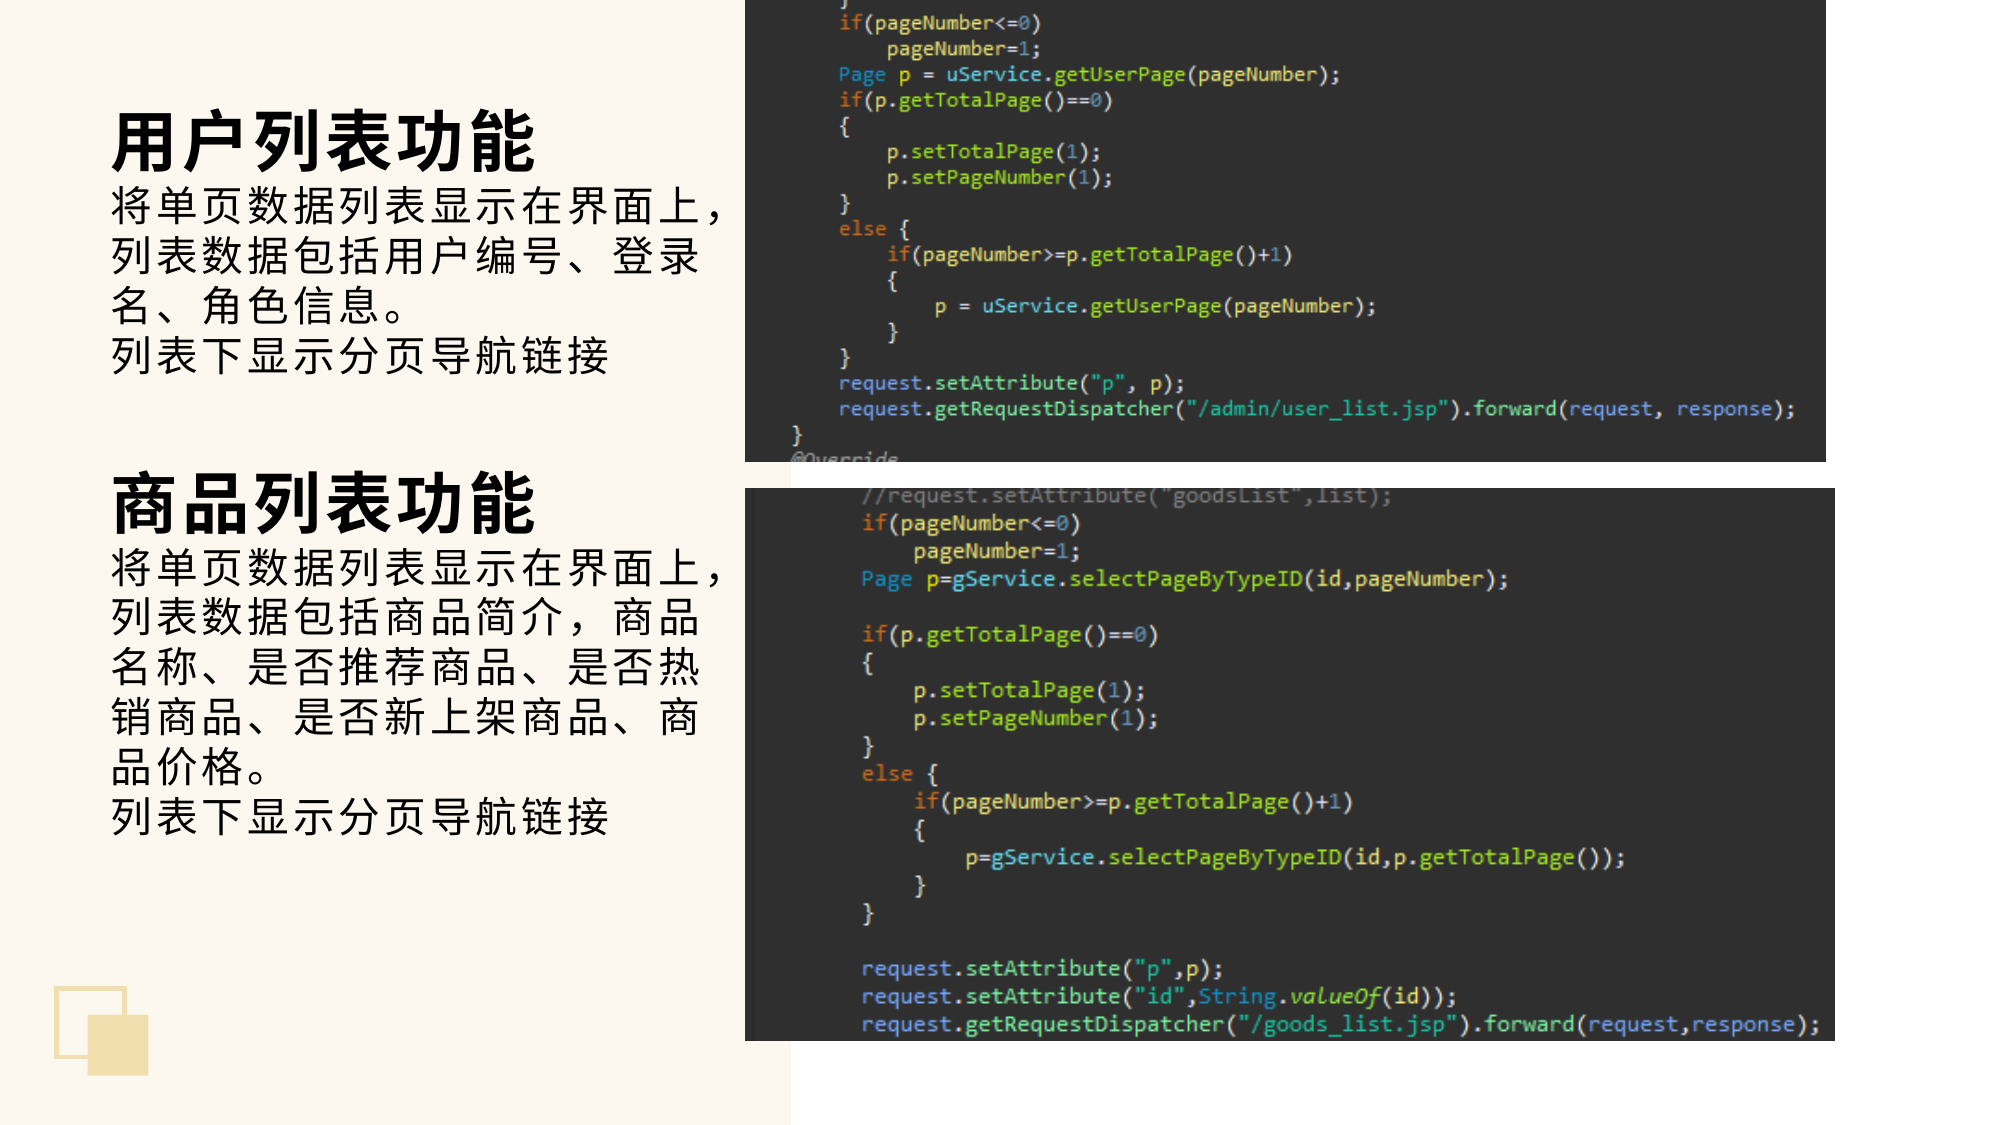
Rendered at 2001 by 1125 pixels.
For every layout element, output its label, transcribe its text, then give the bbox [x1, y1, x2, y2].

picture [745, 488, 1835, 1041]
picture [745, 0, 1826, 462]
title 用户列表功能 将单页数据列表显示在界面上，列表数据包括用户编号、登录名、角色信息。 列表下显示分页导航链接 商品列表功能 将单页数据列表显示在界面上，列表数据包括商品简介，商品名称、是否推荐商品、是否热销商品、是否新上架商品、商品价格。 列表下显示分页导航链接 [95, 89, 746, 932]
